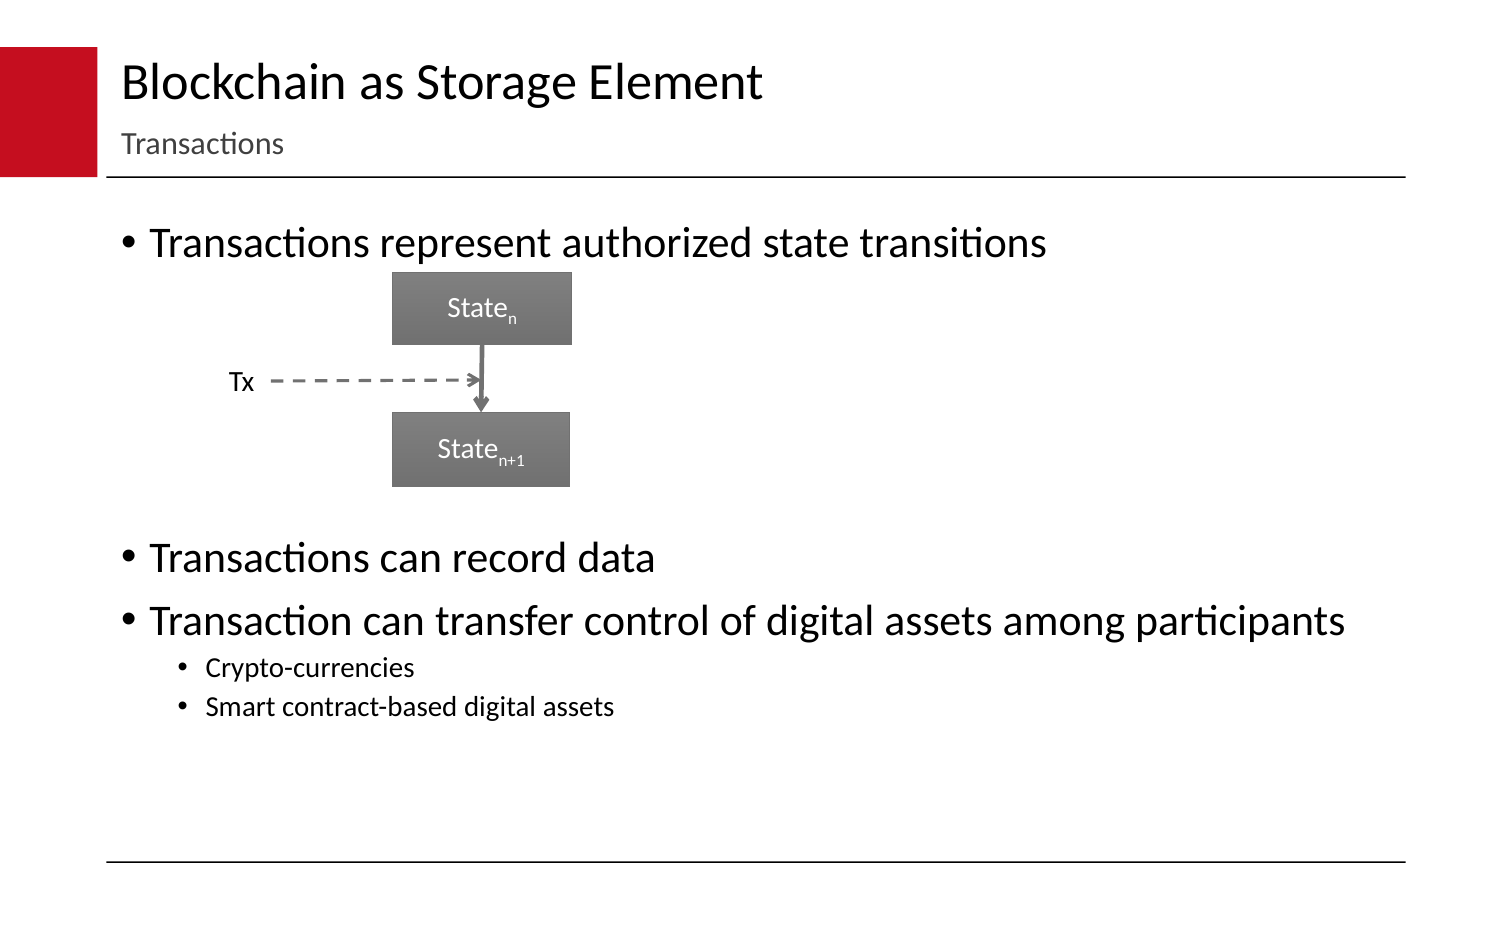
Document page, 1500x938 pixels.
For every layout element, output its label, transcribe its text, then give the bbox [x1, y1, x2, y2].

text_box Staten+1 [392, 412, 570, 487]
list Transactions represent authorized state transitions Transactions can record data Transaction can transfer control of digital assets among participants Crypto-currencies Smart contract-based digital assets [106, 212, 1406, 848]
text_box Tx [214, 354, 270, 405]
title Blockchain as Storage Element [106, 47, 1195, 120]
text_box Staten [392, 272, 572, 345]
list Transactions [106, 120, 1195, 170]
